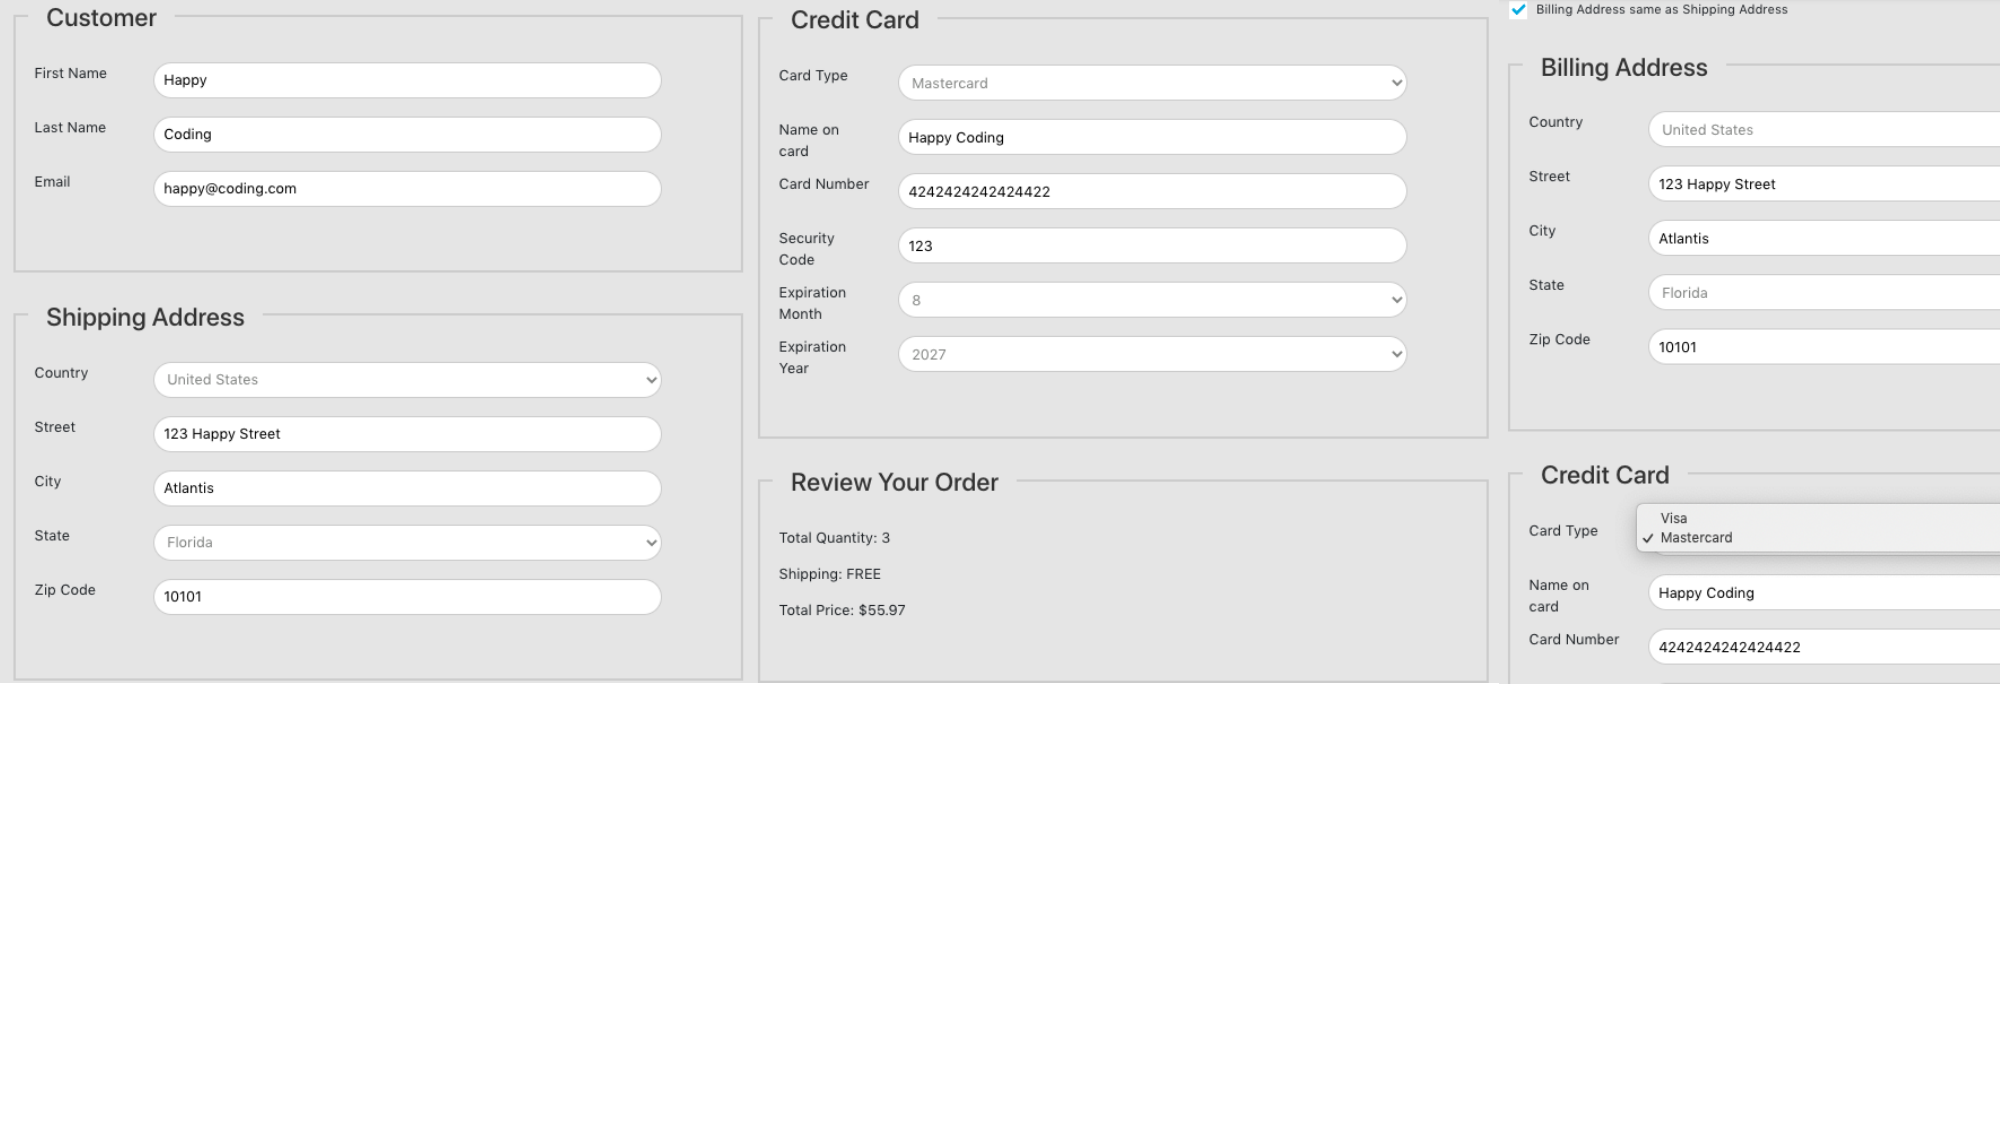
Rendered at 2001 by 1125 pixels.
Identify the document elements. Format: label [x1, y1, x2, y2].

text_box [0, 0, 1499, 683]
picture [1499, 0, 2000, 684]
